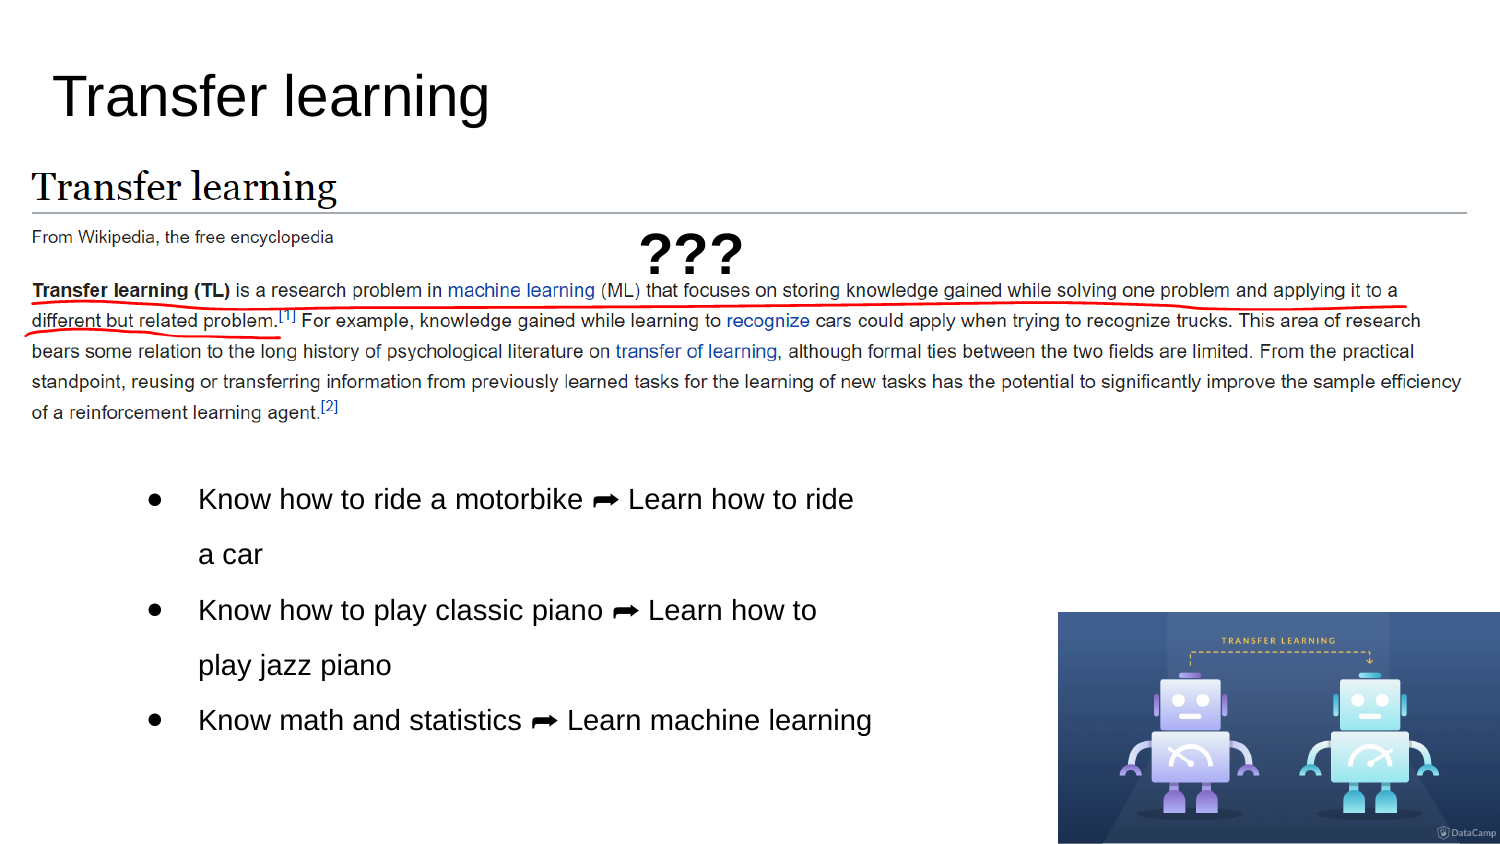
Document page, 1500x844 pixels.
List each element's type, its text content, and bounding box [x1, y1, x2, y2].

title Transfer learning [37, 43, 1436, 138]
picture [24, 149, 1476, 435]
text_box Know how to ride a motorbike ⮫ Learn how to ride a car Know how to play classic piano ⮫ Learn how to play jazz piano Know math and statistics ⮫ Learn machine learning [60, 527, 892, 704]
picture [1058, 612, 1500, 844]
